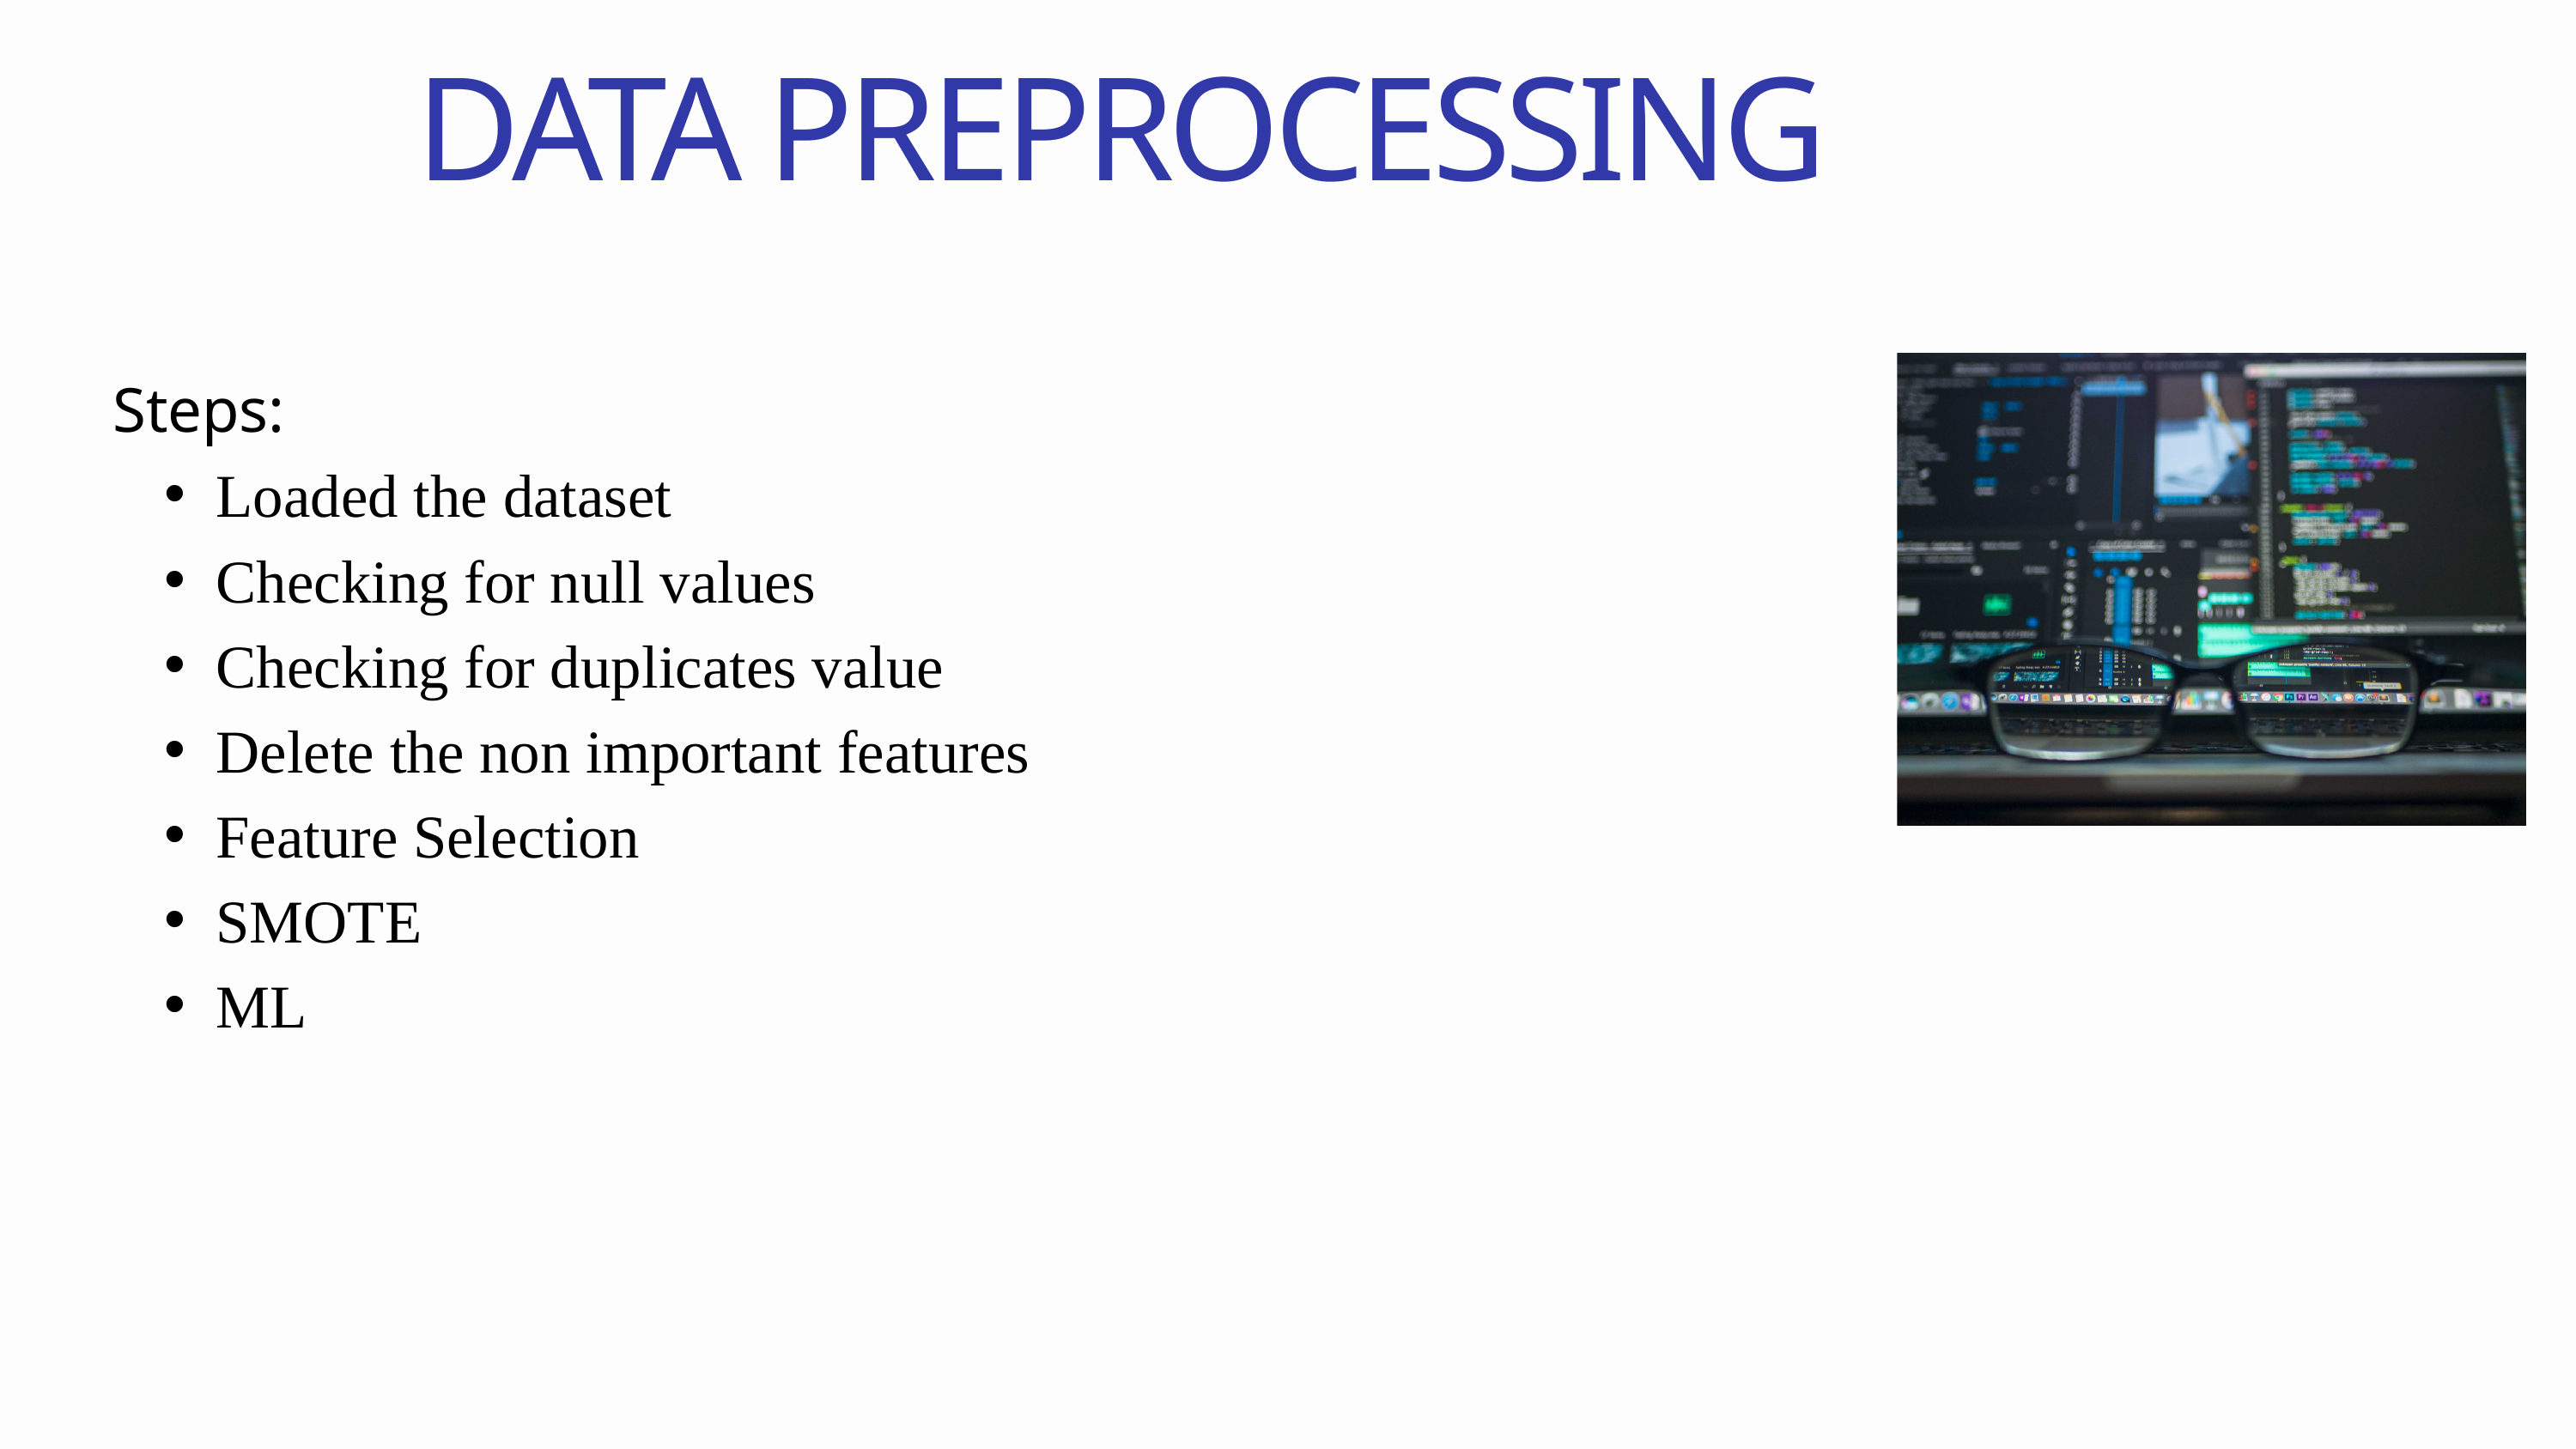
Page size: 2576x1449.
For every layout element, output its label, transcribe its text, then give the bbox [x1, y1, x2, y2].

text_box [1897, 353, 2526, 826]
text_box DATA PREPROCESSING [416, 66, 2160, 209]
text_box Steps: Loaded the dataset Checking for null values Checking for duplicates value Delete the non important features Feature Selection SMOTE ML [112, 359, 2212, 1126]
